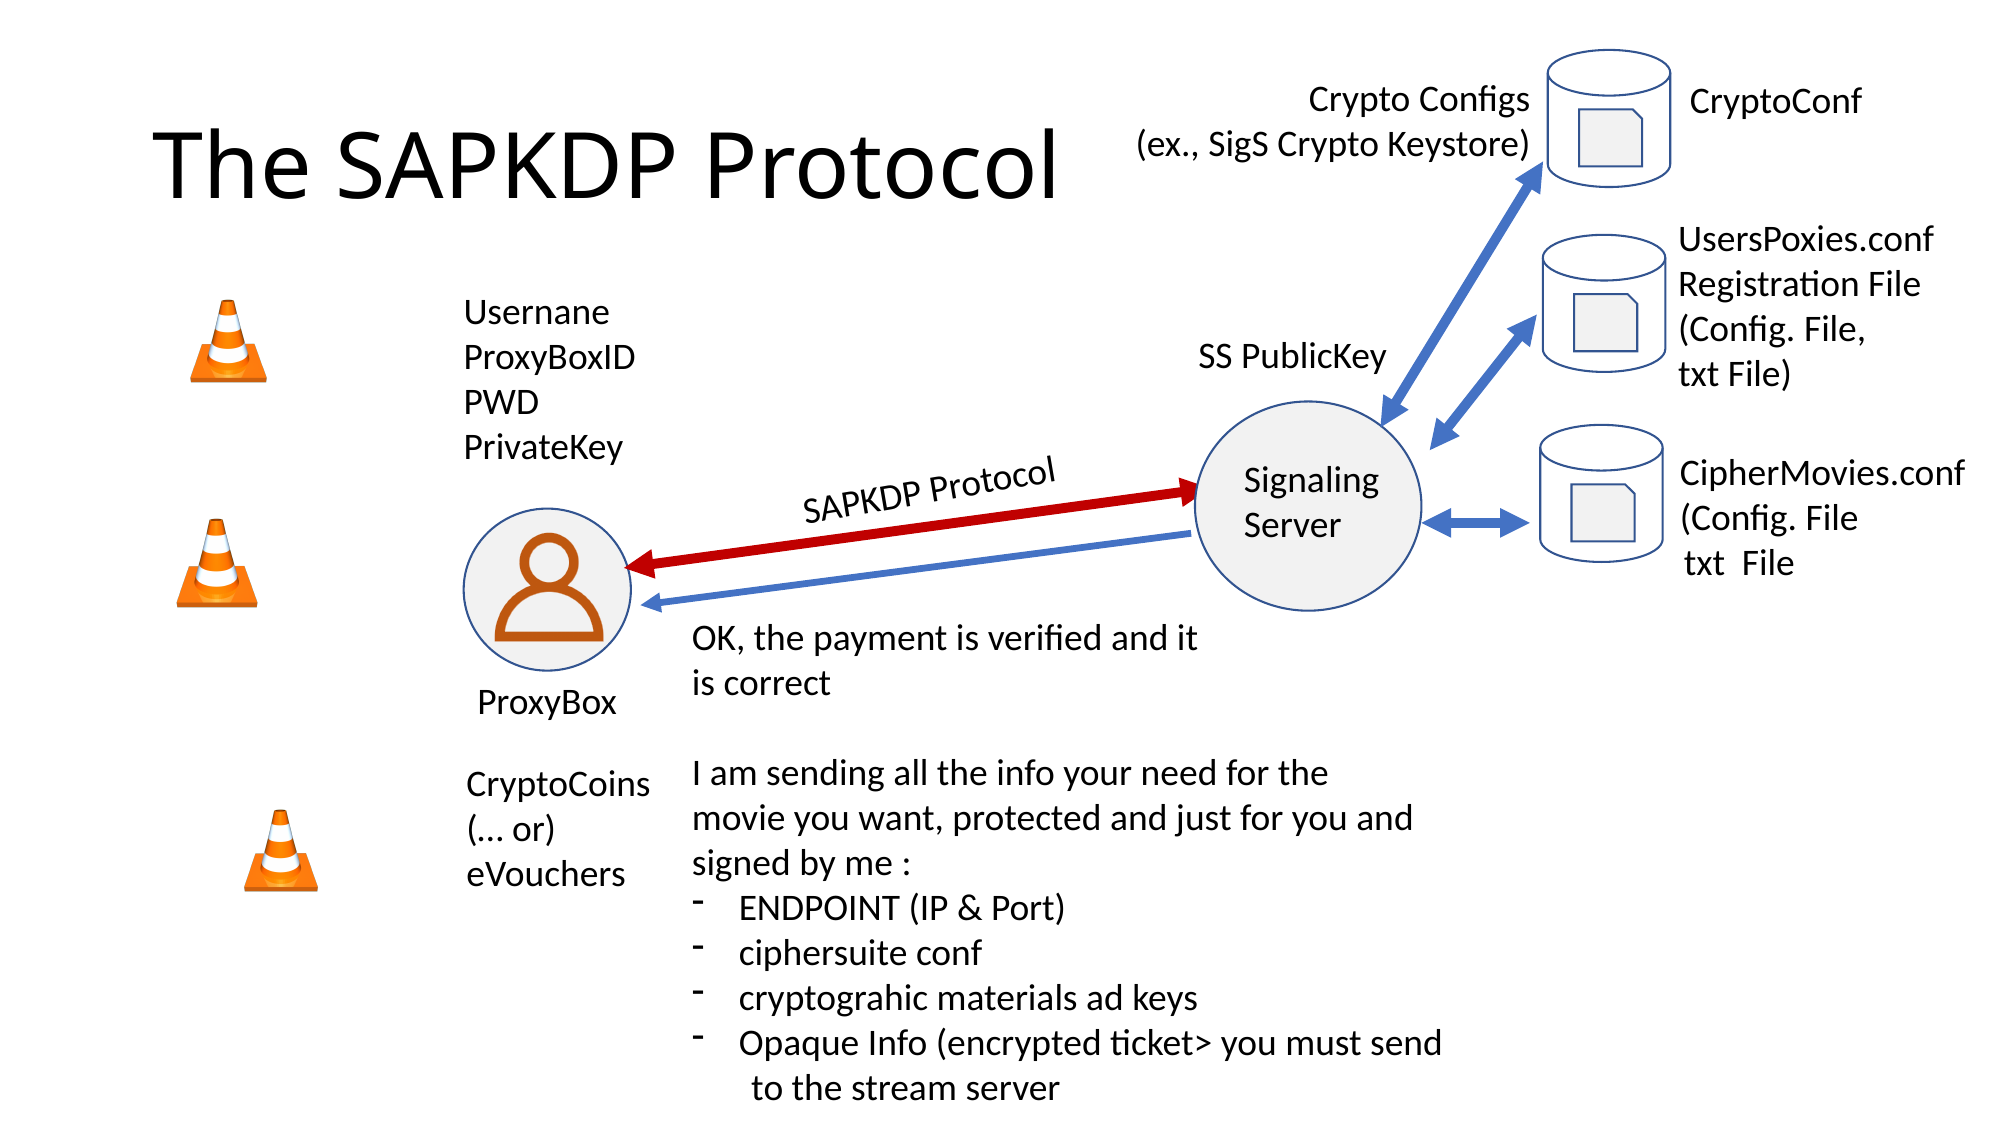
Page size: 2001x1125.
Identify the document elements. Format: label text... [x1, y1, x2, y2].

text_box OK, the payment is verified and it is correct I am sending all the info your need for the movie you want, protected and just for you and signed by me : ENDPOINT (IP & Port) ciphersuite conf cryptograhic materials ad keys Opaque Info (encrypted ticket> you must send to the stream server [677, 606, 1459, 1125]
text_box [640, 533, 1118, 606]
text_box [462, 558, 469, 621]
text_box [516, 666, 579, 672]
text_box [628, 570, 632, 615]
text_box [623, 488, 1118, 568]
picture [469, 508, 628, 666]
text_box ProxyBox [462, 669, 632, 729]
text_box CryptoCoins (… or) eVouchers [451, 751, 666, 902]
picture [240, 809, 323, 892]
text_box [1118, 49, 1983, 611]
picture [172, 518, 262, 608]
title The SAPKDP Protocol [137, 59, 1118, 278]
text_box Usernane ProxyBoxID PWD PrivateKey [448, 279, 651, 475]
picture [186, 299, 271, 384]
text_box SAPKDP Protocol [783, 434, 1074, 488]
